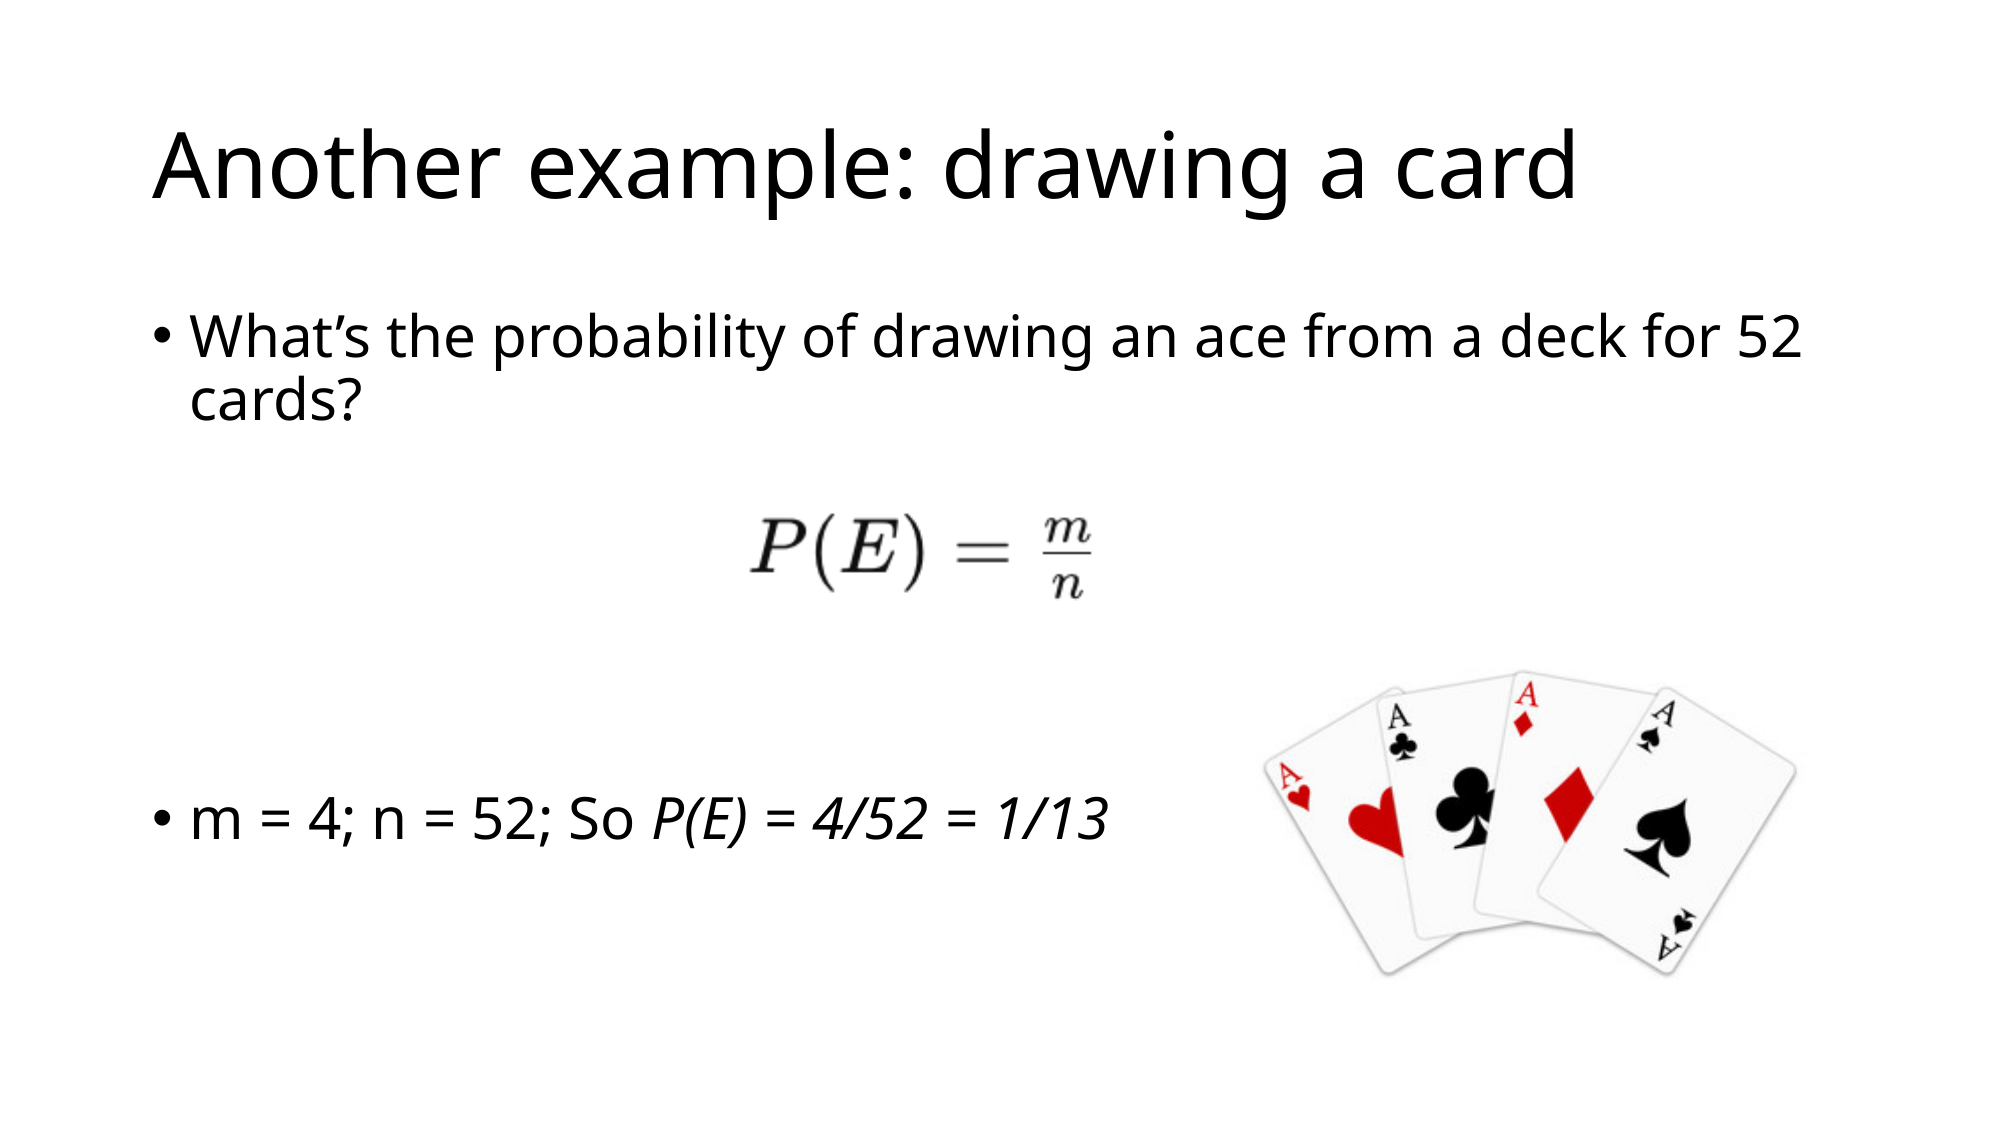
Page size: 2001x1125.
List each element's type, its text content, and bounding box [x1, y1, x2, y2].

title Another example: drawing a card [137, 59, 1863, 278]
list What’s the probability of drawing an ace from a deck for 52 cards? m = 4; n = 52; So P(E) = 4/52 = 1/13 [137, 299, 1863, 1014]
picture [703, 449, 1931, 1036]
